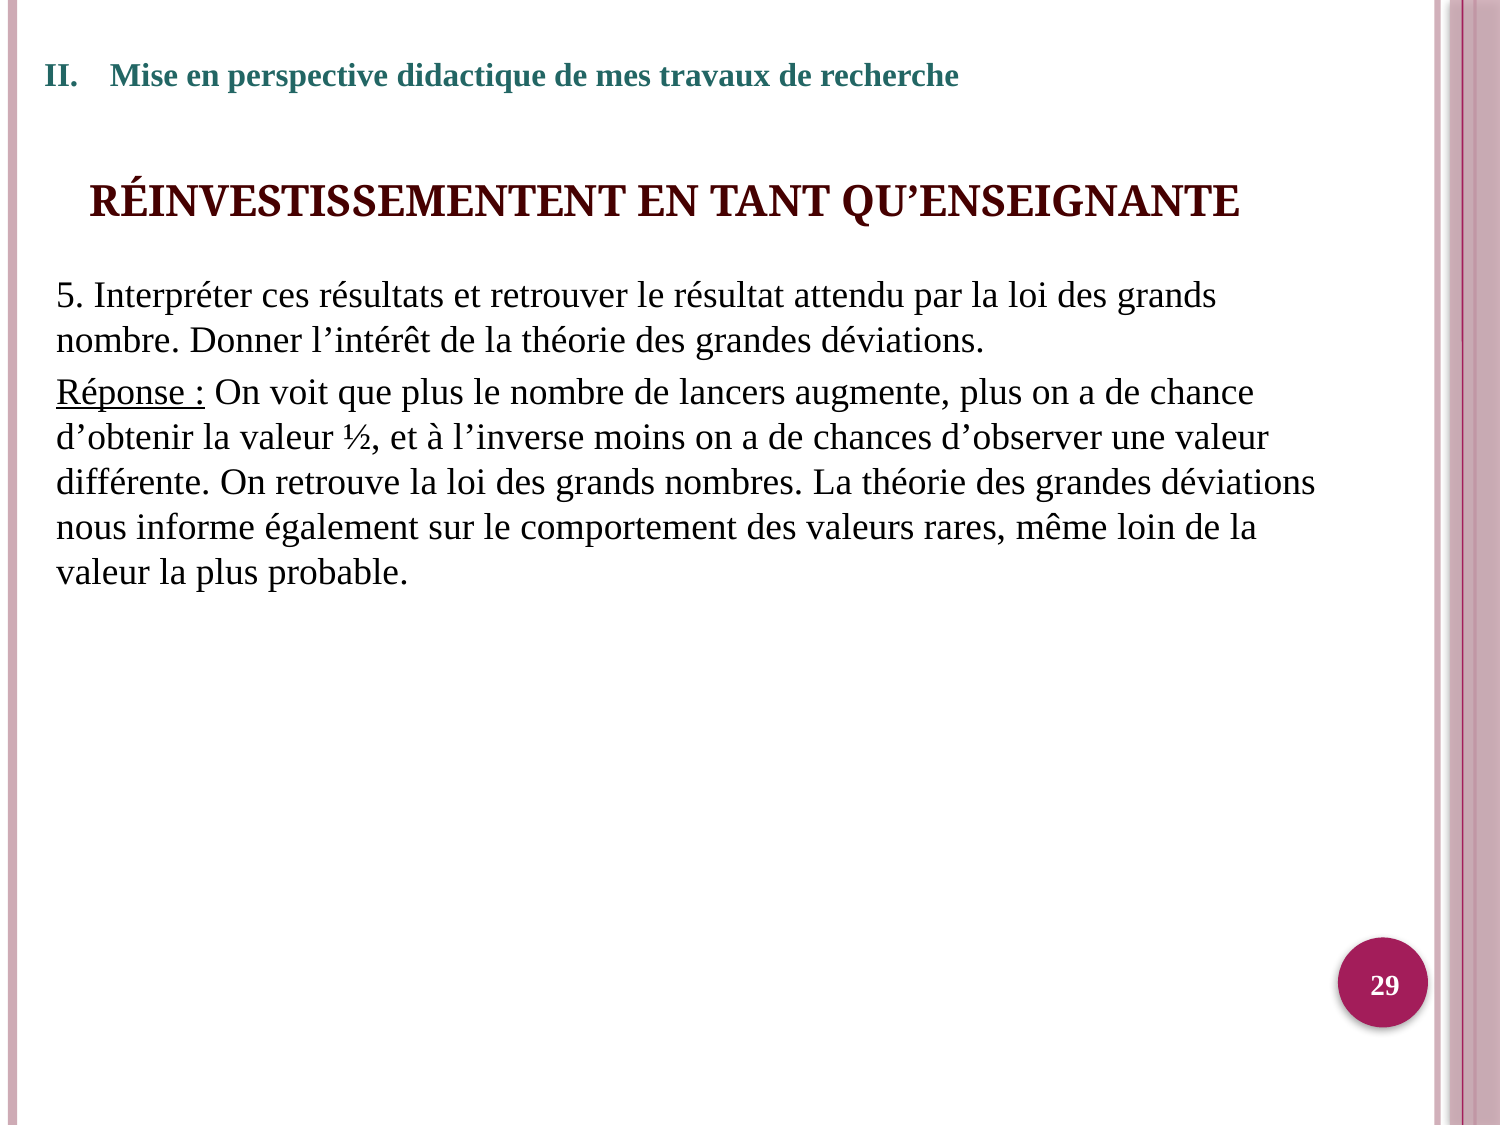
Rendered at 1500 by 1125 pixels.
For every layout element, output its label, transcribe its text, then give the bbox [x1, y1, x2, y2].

slide_number 29 [1335, 940, 1436, 1026]
list 5. Interpréter ces résultats et retrouver le résultat attendu par la loi des grands nombre. Donner l’intérêt de la théorie des grandes déviations. Réponse : On voit que plus le nombre de lancers augmente, plus on a de chance d’obtenir la valeur ½, et à l’inverse moins on a de chances d’observer une valeur différente. On retrouve la loi des grands nombres. La théorie des grandes déviations nous informe également sur le comportement des valeurs rares, même loin de la valeur la plus probable. [41, 262, 1353, 1106]
footer Mise en perspective didactique de mes travaux de recherche [29, 42, 1341, 103]
title Réinvestissementent en tant qu’enseignante [75, 125, 1300, 233]
